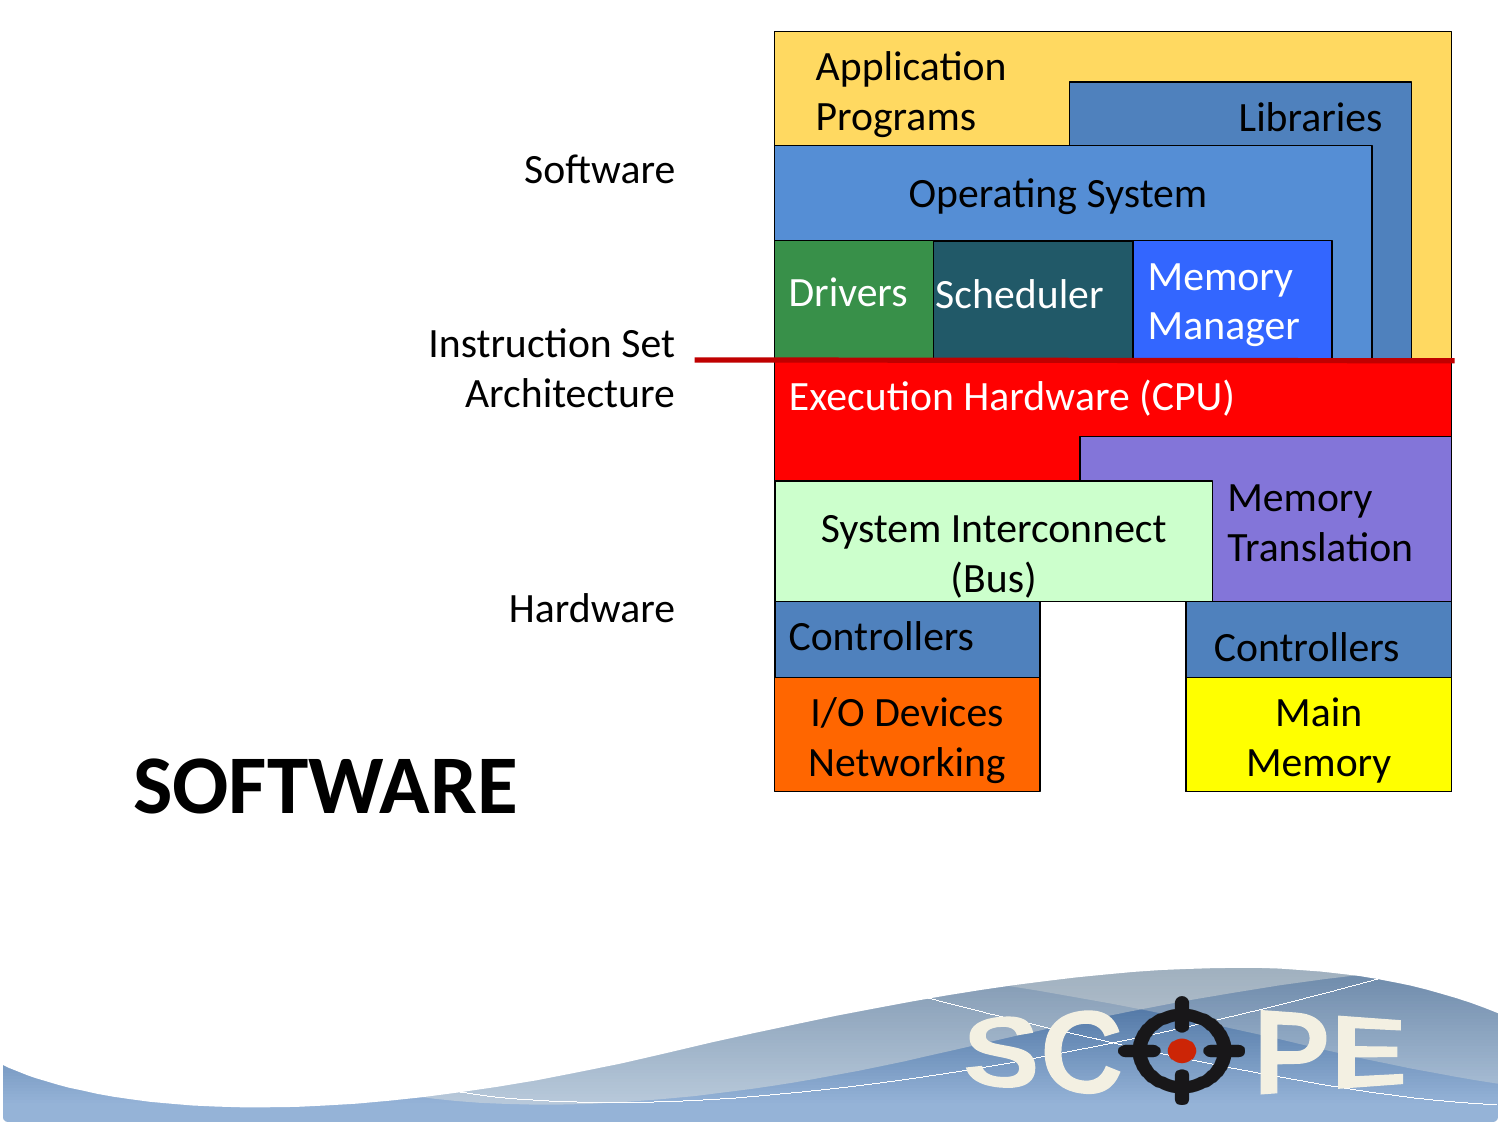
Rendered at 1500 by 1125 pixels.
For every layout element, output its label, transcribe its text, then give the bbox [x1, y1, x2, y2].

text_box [378, 31, 1466, 792]
title software [118, 722, 1394, 947]
picture [1118, 996, 1245, 1105]
